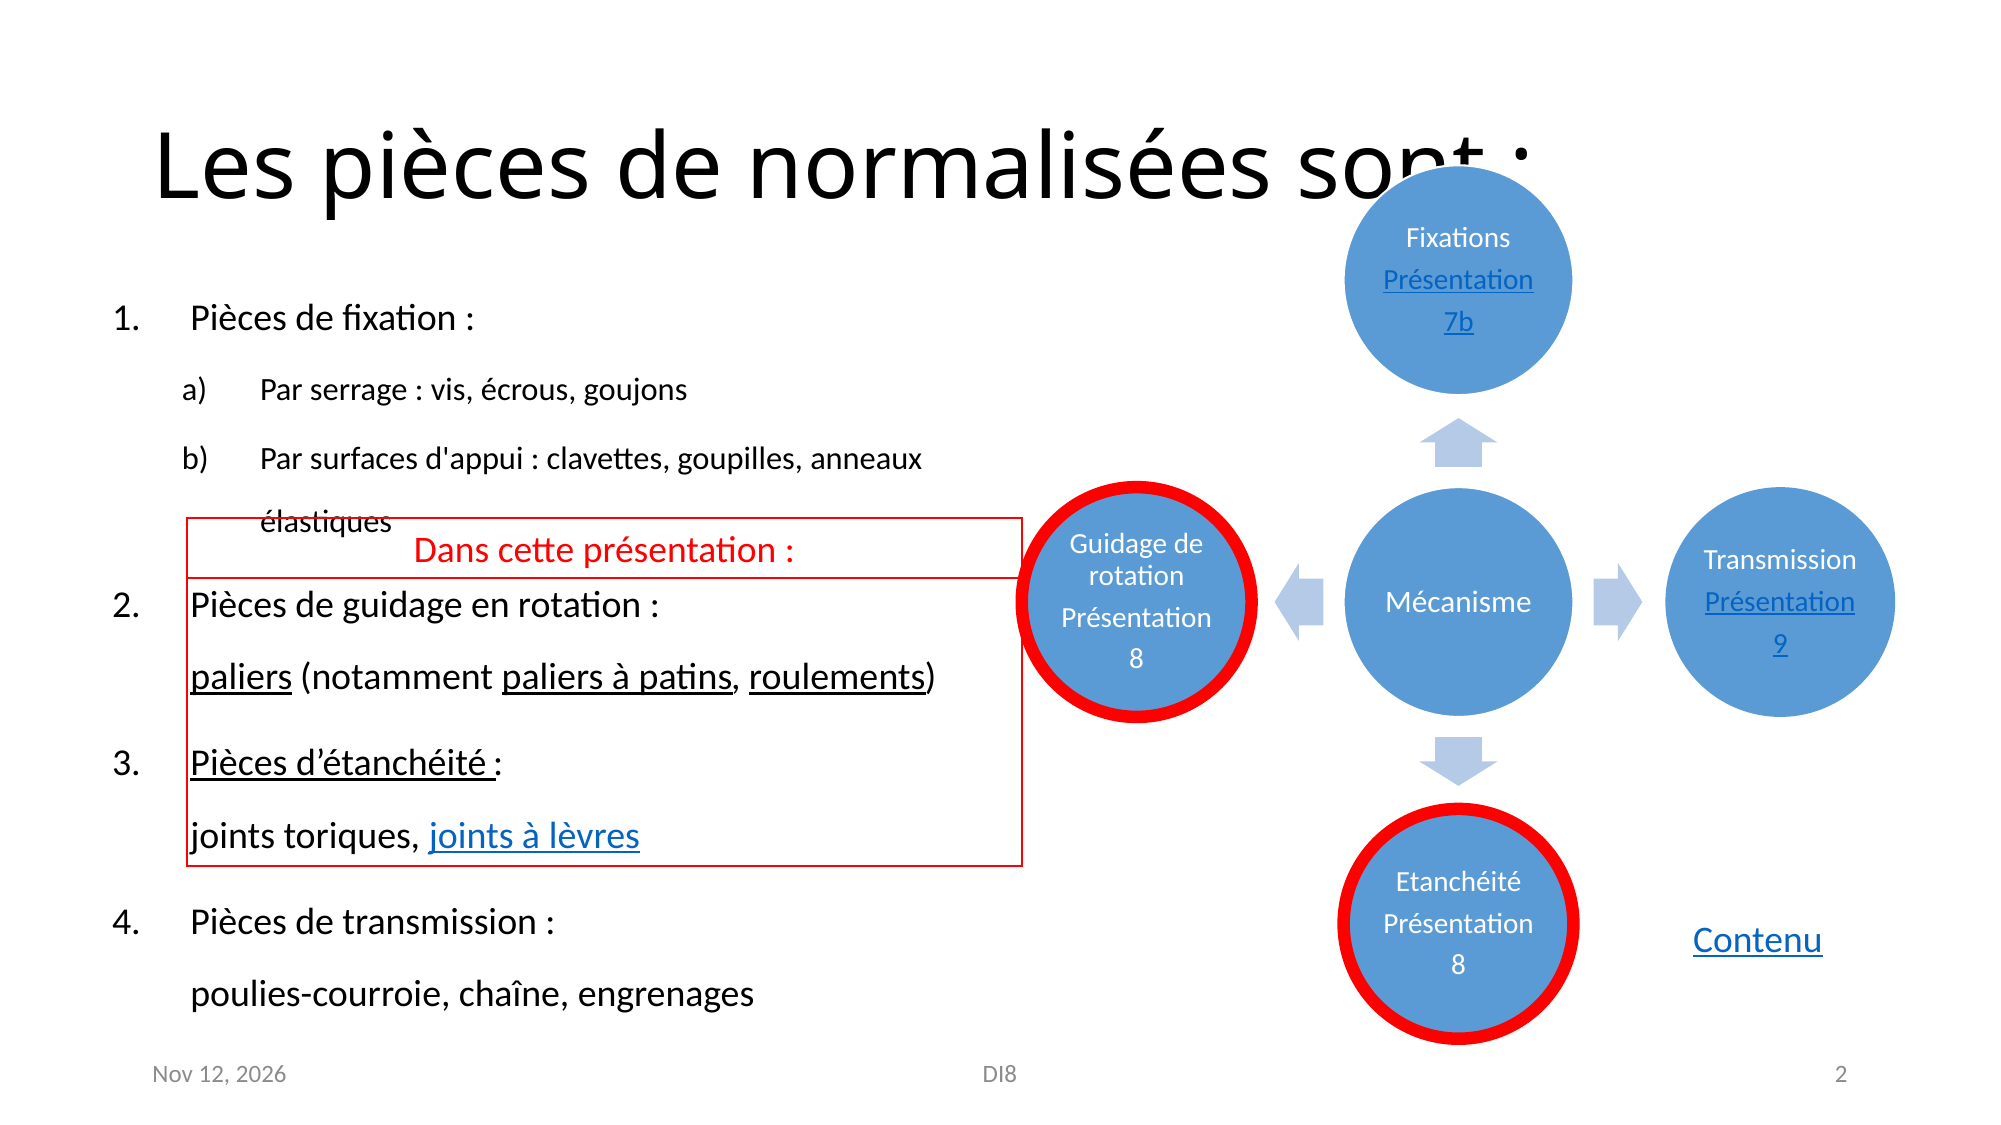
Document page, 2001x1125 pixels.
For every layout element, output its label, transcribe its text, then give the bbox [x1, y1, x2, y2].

text_box [25, 0, 927, 453]
footer DI8 [662, 1042, 1338, 1103]
text_box [186, 517, 804, 867]
slide_number Nov-18 [137, 1042, 588, 1103]
title Les pièces de normalisées sont : [927, 59, 1863, 164]
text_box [804, 164, 2000, 1040]
slide_number 2 [1412, 1042, 1863, 1103]
list Pièces de fixation : Par serrage : vis, écrous, goujons Par surfaces d'appui : clavettes, goupilles, anneaux élastiques Pièces de guidage en rotation : paliers (notamment paliers à patins, roulements) Pièces d’étanchéité : joints toriques, joints à lèvres Pièces de transmission : poulies-courroie, chaîne, engrenages [97, 453, 804, 1026]
